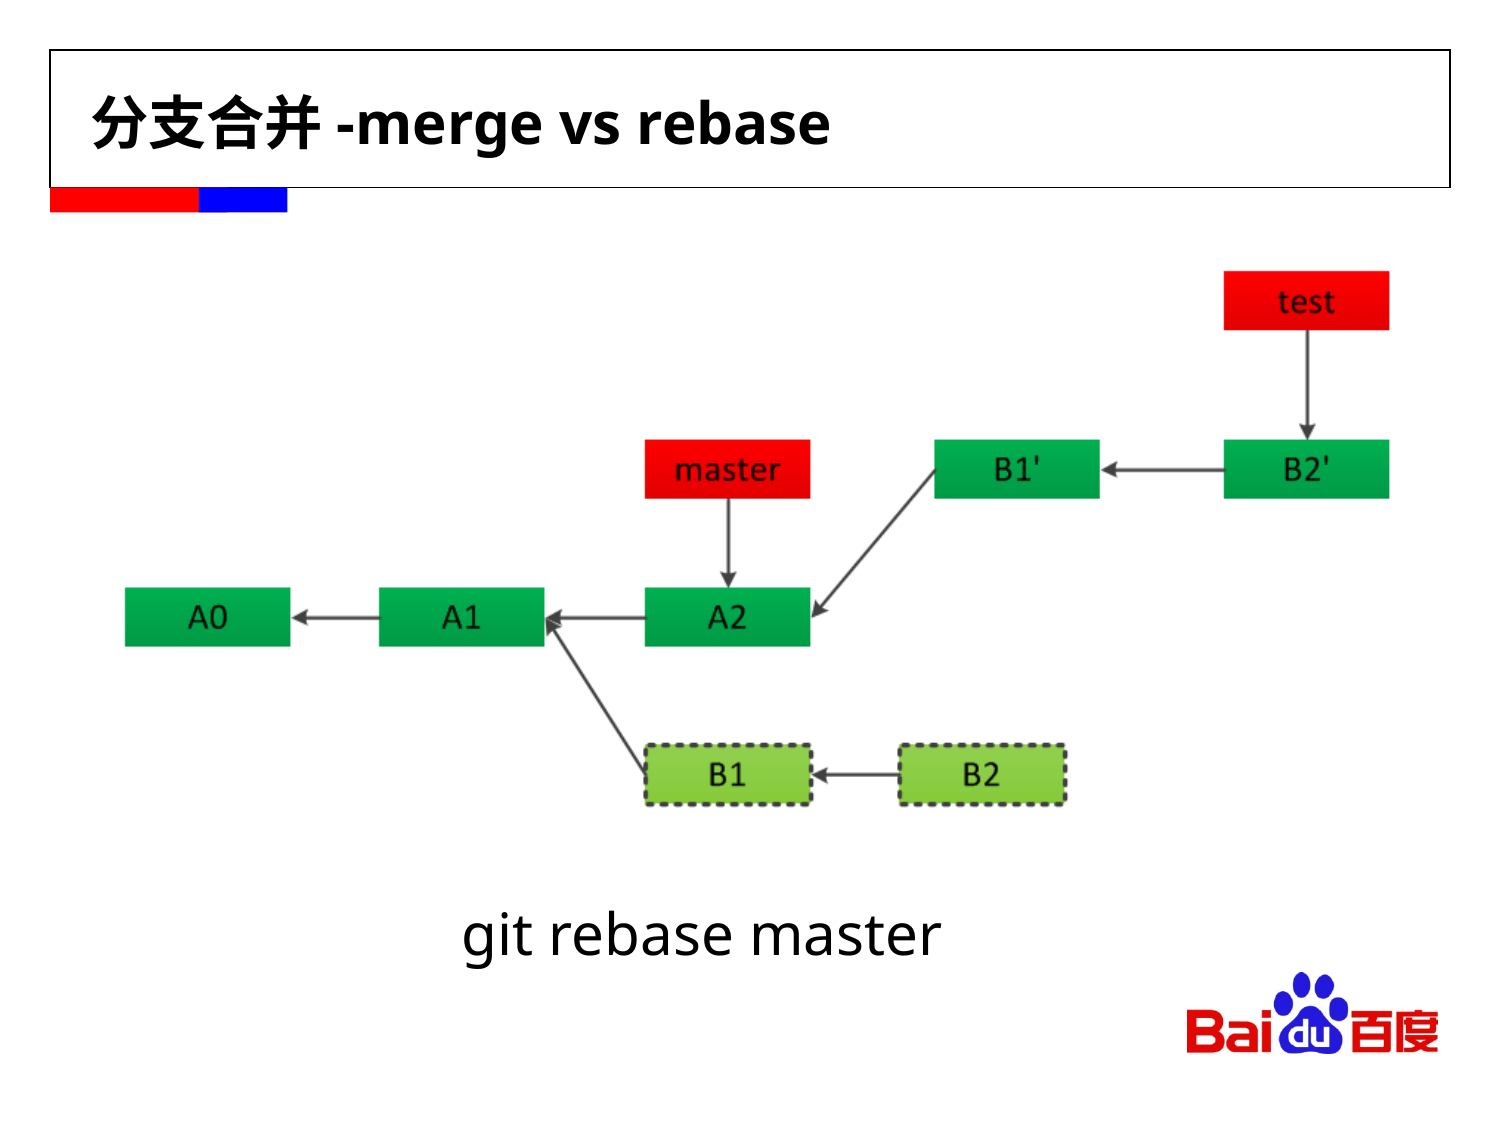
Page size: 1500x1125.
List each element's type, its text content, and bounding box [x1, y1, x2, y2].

text_box git rebase master [447, 890, 957, 975]
title 分支合并-merge vs rebase [74, 56, 1426, 185]
picture [1187, 972, 1438, 1054]
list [74, 255, 1426, 848]
